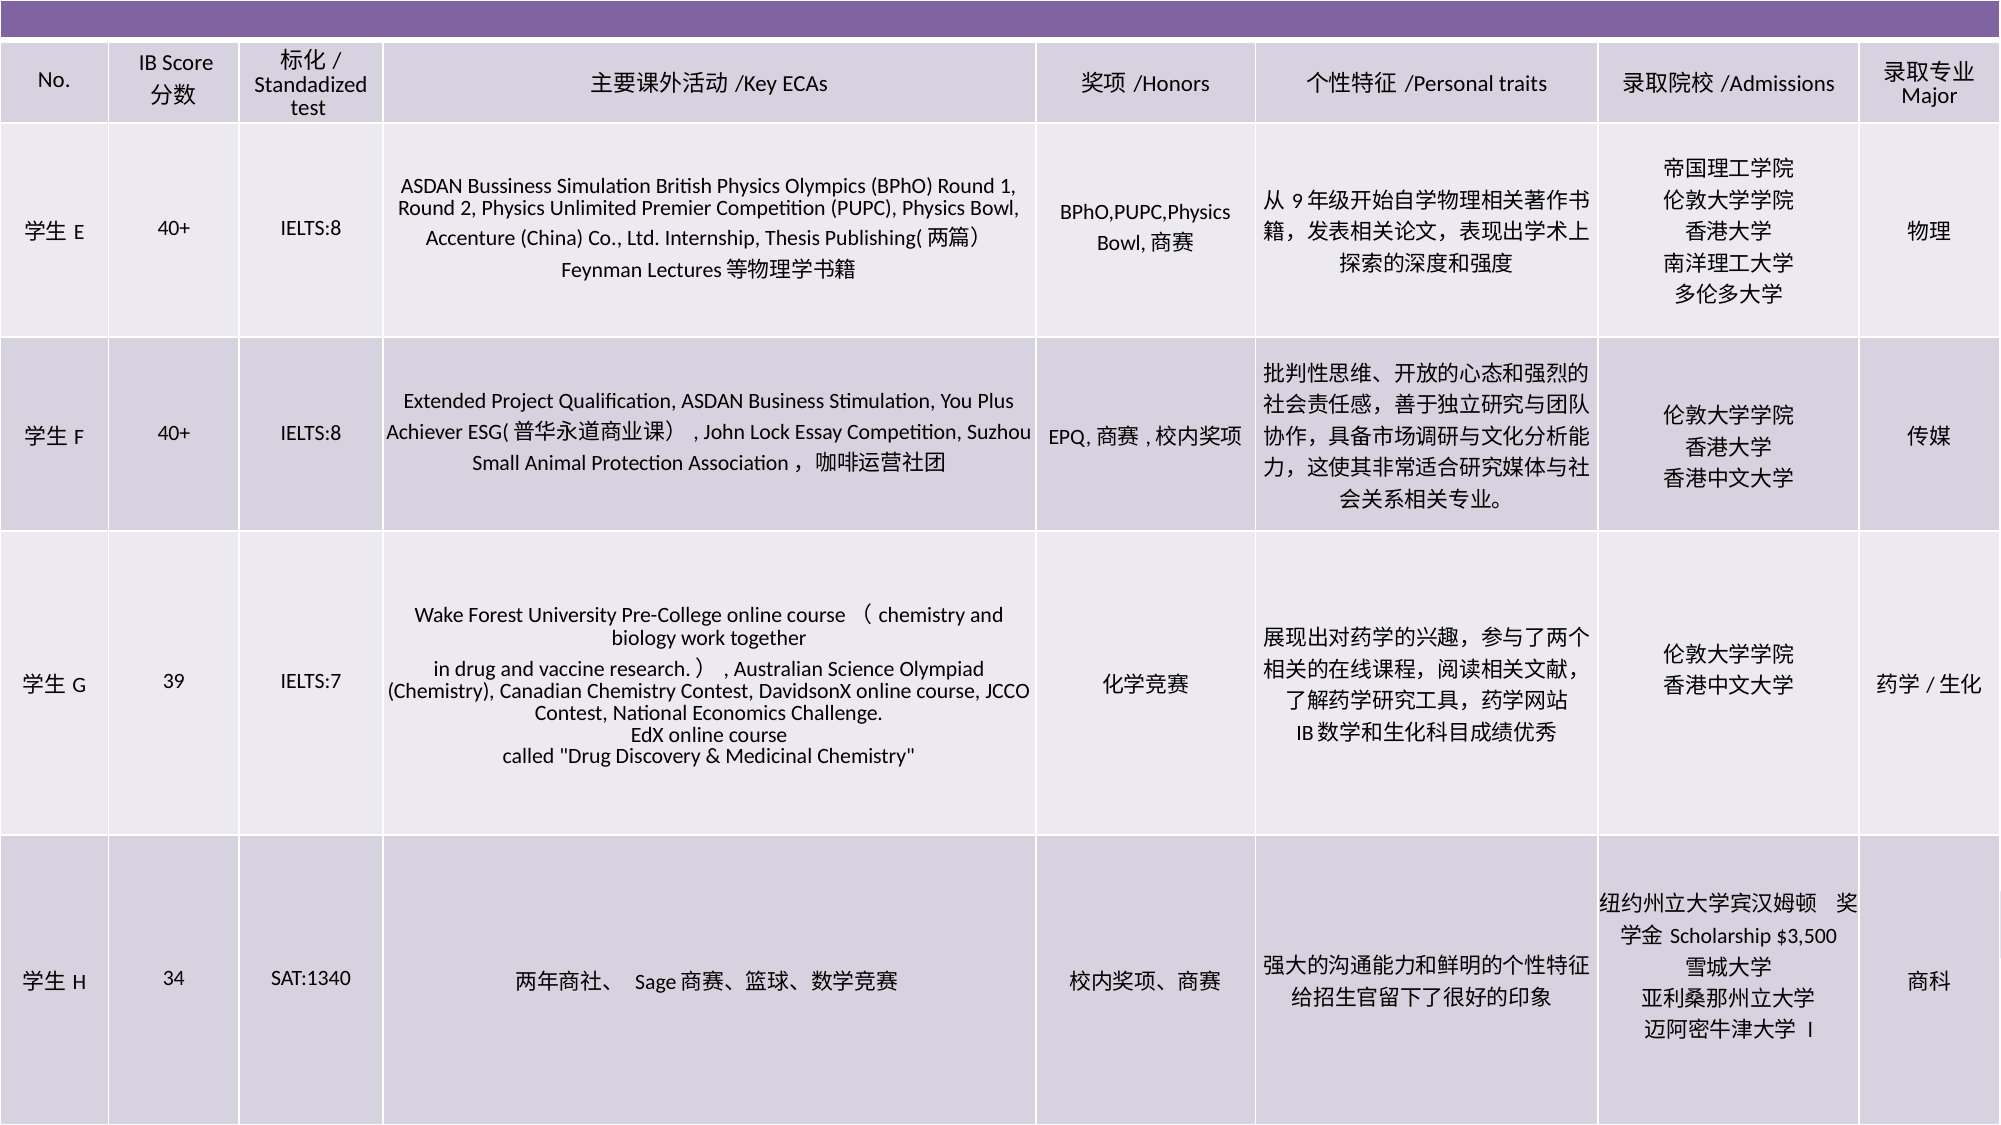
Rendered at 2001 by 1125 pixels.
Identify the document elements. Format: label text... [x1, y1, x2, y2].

table_cell 伦敦大学学院 香港大学 香港中文大学 [1599, 338, 1858, 530]
table_cell 物理 [1860, 124, 1999, 336]
table_cell 药学/生化 [1860, 532, 1999, 834]
table_cell 40+ [109, 338, 238, 530]
table_cell IELTS:8 [240, 338, 382, 530]
table_cell 传媒 [1860, 338, 1999, 530]
table_cell 展现出对药学的兴趣，参与了两个相关的在线课程，阅读相关文献，了解药学研究工具，药学网站 IB数学和生化科目成绩优秀 [1256, 532, 1597, 834]
table_cell 强大的沟通能力和鲜明的个性特征给招生官留下了很好的印象 [1256, 836, 1597, 1124]
table_cell 纽约州立大学宾汉姆顿 奖学金Scholarship $3,500 雪城大学 亚利桑那州立大学 迈阿密牛津大学 l [1599, 836, 1858, 1124]
table_cell IB Score 分数 [109, 43, 238, 122]
table_cell 帝国理工学院 伦敦大学学院 香港大学 南洋理工大学 多伦多大学 [1599, 124, 1858, 336]
table_cell 学生H [1, 836, 108, 1124]
table_cell 录取专业 Major [1860, 43, 1999, 122]
table_cell 从9年级开始自学物理相关著作书籍，发表相关论文，表现出学术上探索的深度和强度 [1256, 124, 1597, 336]
table_cell 批判性思维、开放的心态和强烈的社会责任感，善于独立研究与团队协作，具备市场调研与文化分析能力，这使其非常适合研究媒体与社会关系相关专业。 [1256, 338, 1597, 530]
table_cell Extended Project Qualification, ASDAN Business Stimulation, You Plus Achiever ESG(普华永道商业课）, John Lock Essay Competition, Suzhou Small Animal Protection Association，咖啡运营社团 [384, 338, 1035, 530]
table_cell 商科 [1860, 836, 1999, 1124]
table_cell 40+ [109, 124, 238, 336]
table_cell 学生E [1, 124, 108, 336]
table_cell 学生F [1, 338, 108, 530]
table_cell 校内奖项、商赛 [1037, 836, 1255, 1124]
table_cell 奖项/Honors [1037, 43, 1255, 122]
table_cell ASDAN Bussiness Simulation British Physics Olympics (BPhO) Round 1, Round 2, Physics Unlimited Premier Competition (PUPC), Physics Bowl, Accenture (China) Co., Ltd. Internship, Thesis Publishing(两篇） Feynman Lectures等物理学书籍 [384, 124, 1035, 336]
table_cell IELTS:8 [240, 124, 382, 336]
table_cell 化学竞赛 [1037, 532, 1255, 834]
table_cell No. [1, 43, 108, 122]
table_cell 个性特征/Personal traits [1256, 43, 1597, 122]
table_cell BPhO,PUPC,Physics Bowl,商赛 [1037, 124, 1255, 336]
table_cell 伦敦大学学院 香港中文大学 [1599, 532, 1858, 834]
table_cell 标化/Standadized test [240, 43, 382, 122]
table_cell EPQ,商赛,校内奖项 [1037, 338, 1255, 530]
table_header [1, 1, 1999, 37]
table_cell SAT:1340 [240, 836, 382, 1124]
table_cell 学生G [1, 532, 108, 834]
table_cell 主要课外活动/Key ECAs [384, 43, 1035, 122]
table_cell 34 [109, 836, 238, 1124]
table_cell IELTS:7 [240, 532, 382, 834]
table_cell Wake Forest University Pre-College online course（chemistry and biology work together in drug and vaccine research.）, Australian Science Olympiad (Chemistry), Canadian Chemistry Contest, DavidsonX online course, JCCO Contest, National Economics Challenge. EdX online course called "Drug Discovery & Medicinal Chemistry" [384, 532, 1035, 834]
table_cell 39 [109, 532, 238, 834]
table_cell 两年商社、 Sage商赛、篮球、数学竞赛 [384, 836, 1035, 1124]
table_cell 录取院校/Admissions [1599, 43, 1858, 122]
